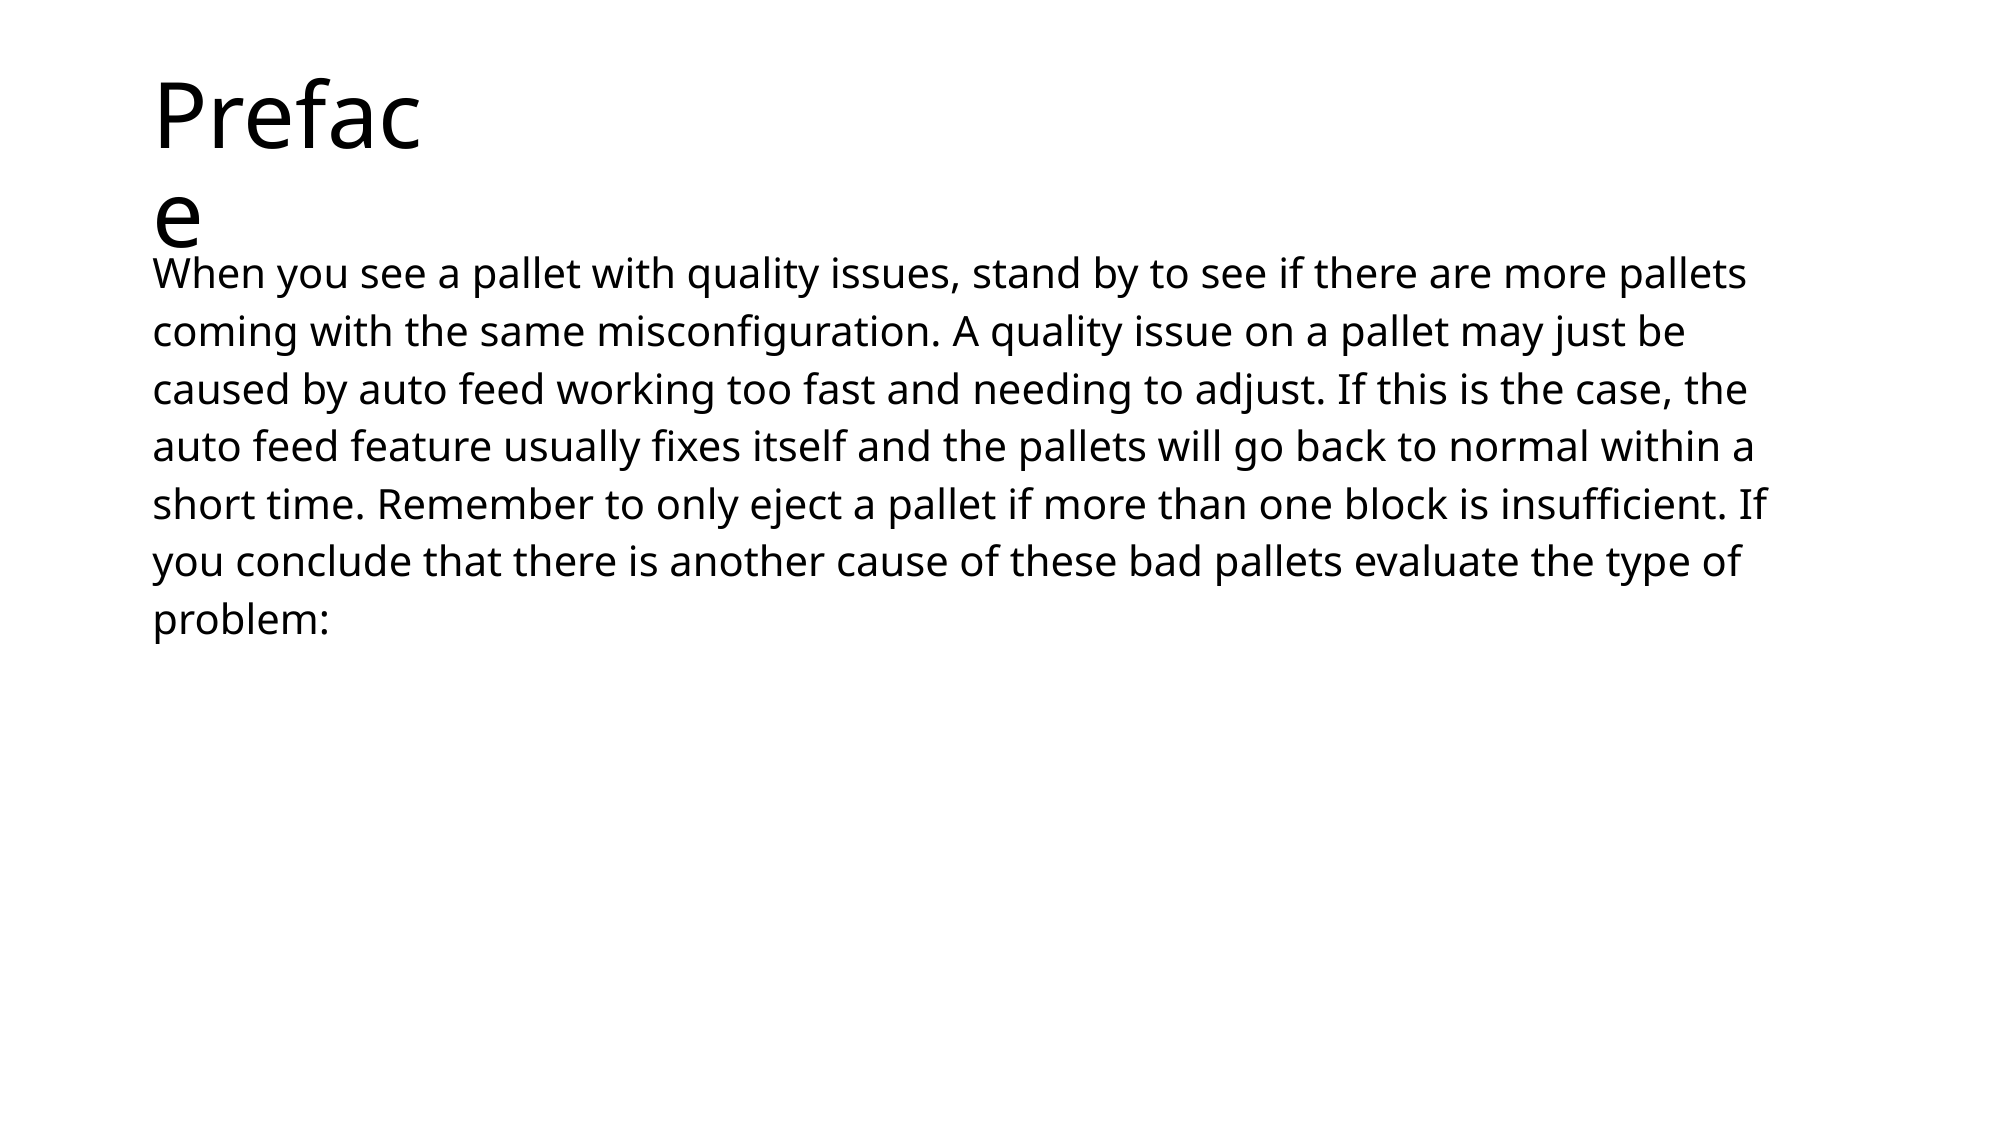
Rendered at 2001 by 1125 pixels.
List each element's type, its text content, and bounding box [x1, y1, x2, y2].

title Preface [137, 59, 464, 232]
list When you see a pallet with quality issues, stand by to see if there are more pallets coming with the same misconfiguration. A quality issue on a pallet may just be caused by auto feed working too fast and needing to adjust. If this is the case, the auto feed feature usually fixes itself and the pallets will go back to normal within a short time. Remember to only eject a pallet if more than one block is insufficient. If you conclude that there is another cause of these bad pallets evaluate the type of problem: [137, 232, 1835, 1084]
